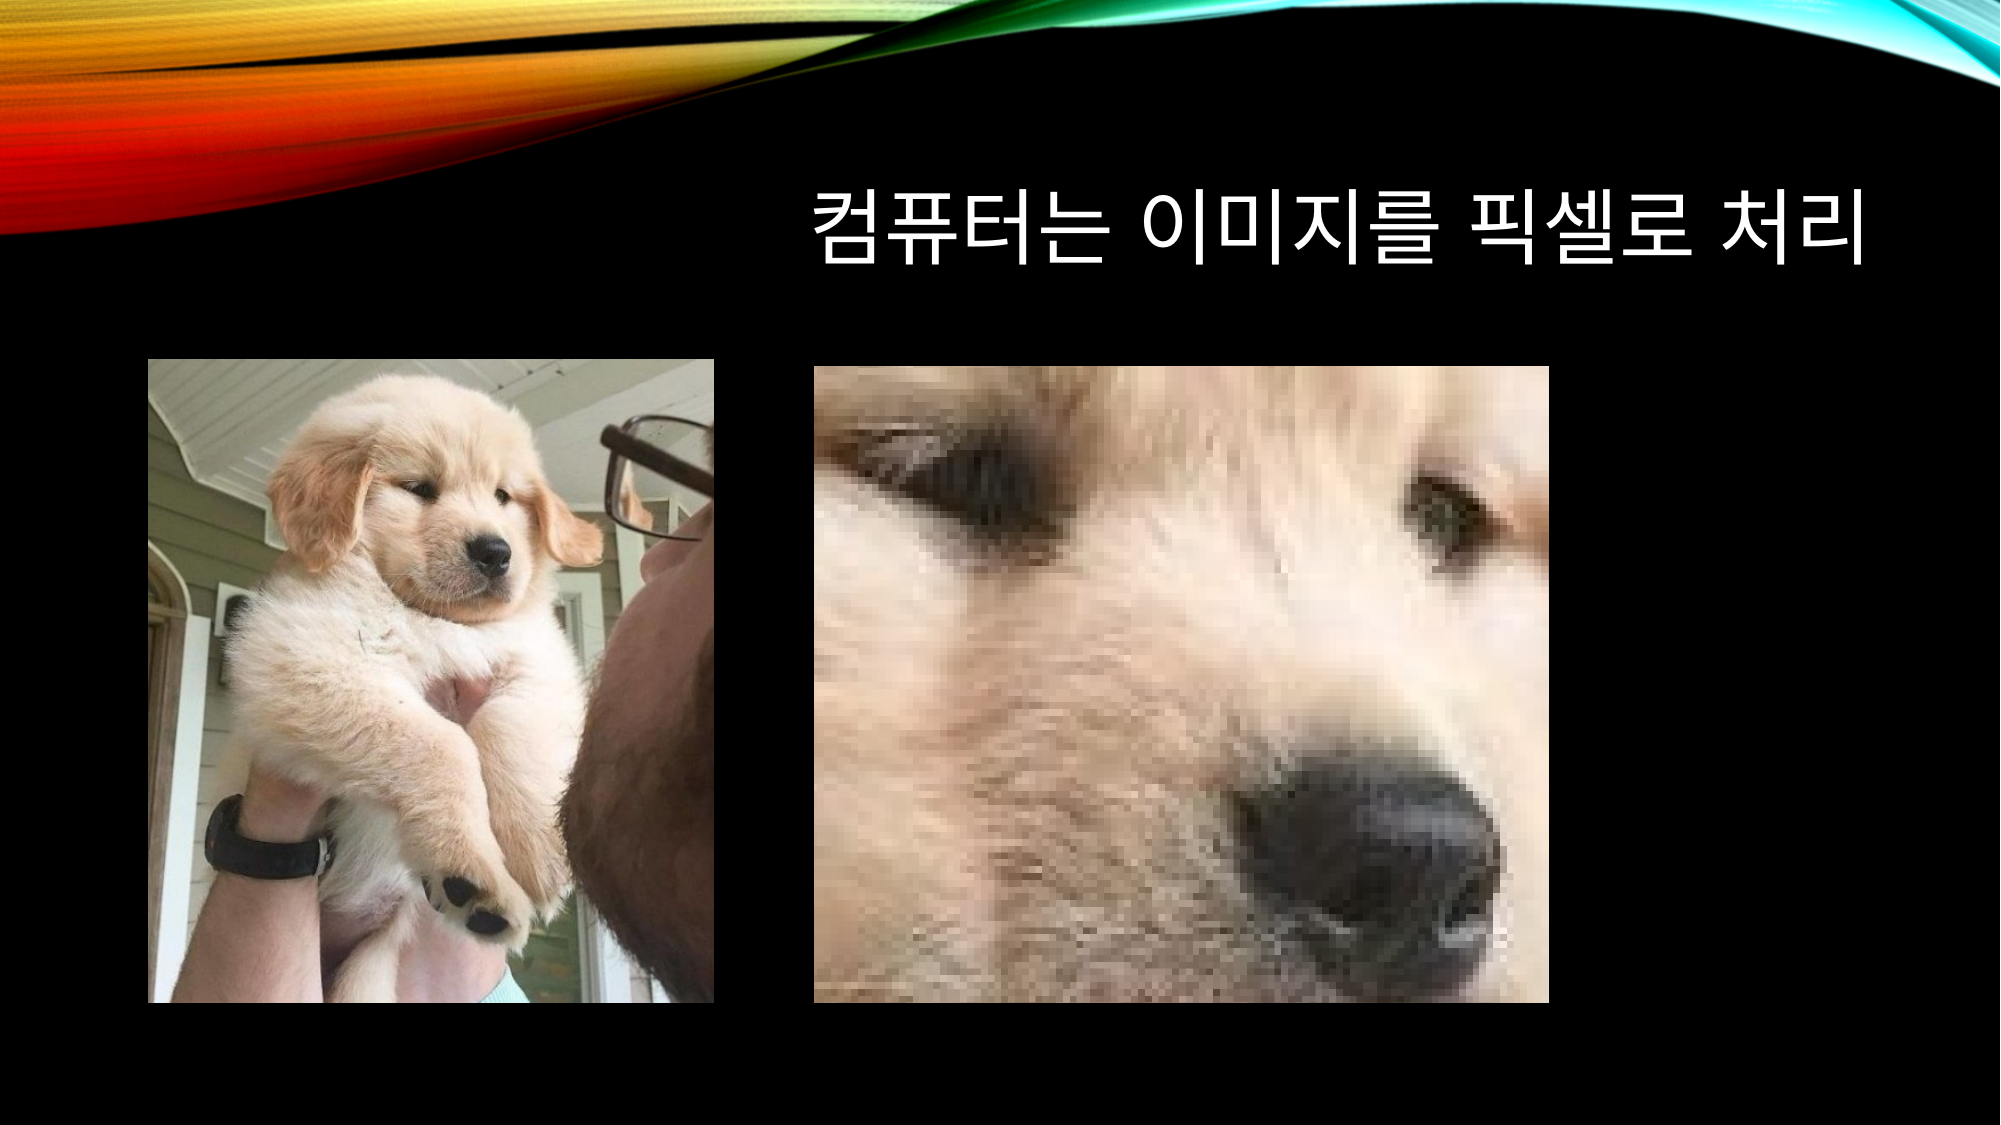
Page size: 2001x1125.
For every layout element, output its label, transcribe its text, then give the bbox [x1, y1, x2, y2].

title 컴퓨터는 이미지를 픽셀로 처리 [474, 125, 1888, 338]
picture [0, 0, 2000, 237]
picture [147, 359, 714, 1004]
picture [814, 366, 1549, 1004]
